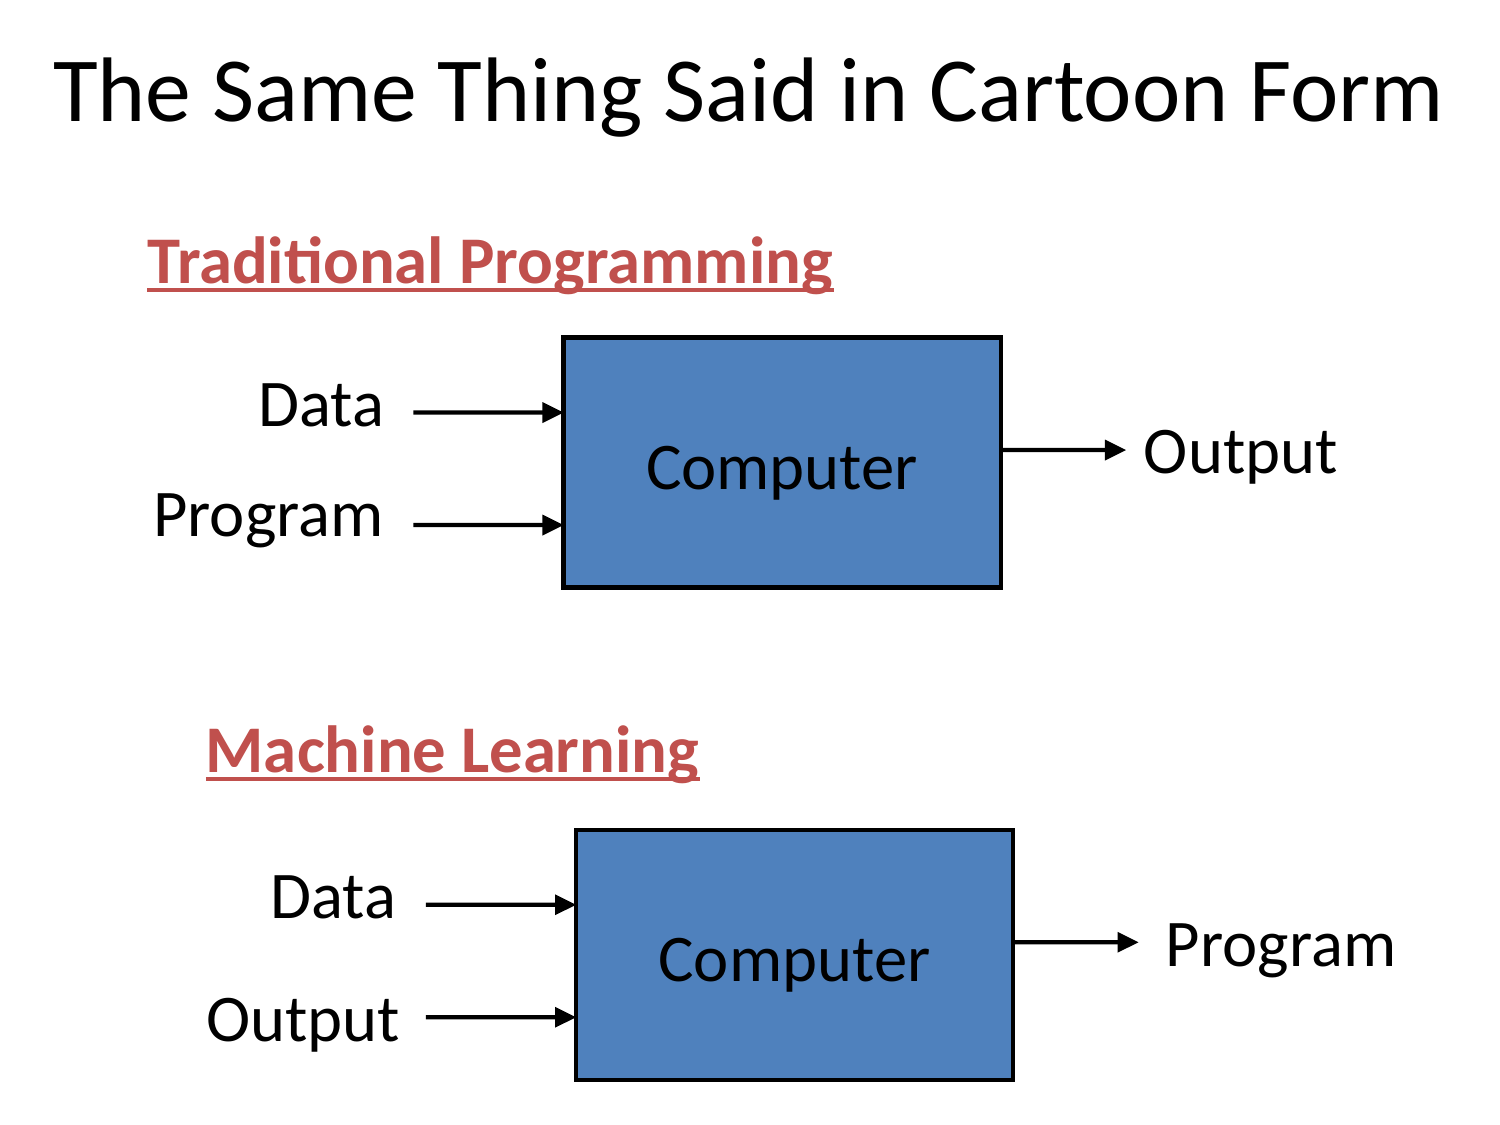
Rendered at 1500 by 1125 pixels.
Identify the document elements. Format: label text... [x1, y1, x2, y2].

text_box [188, 698, 1425, 1080]
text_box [125, 209, 1357, 588]
text_box The Same Thing Said in Cartoon Form [38, 22, 1462, 147]
